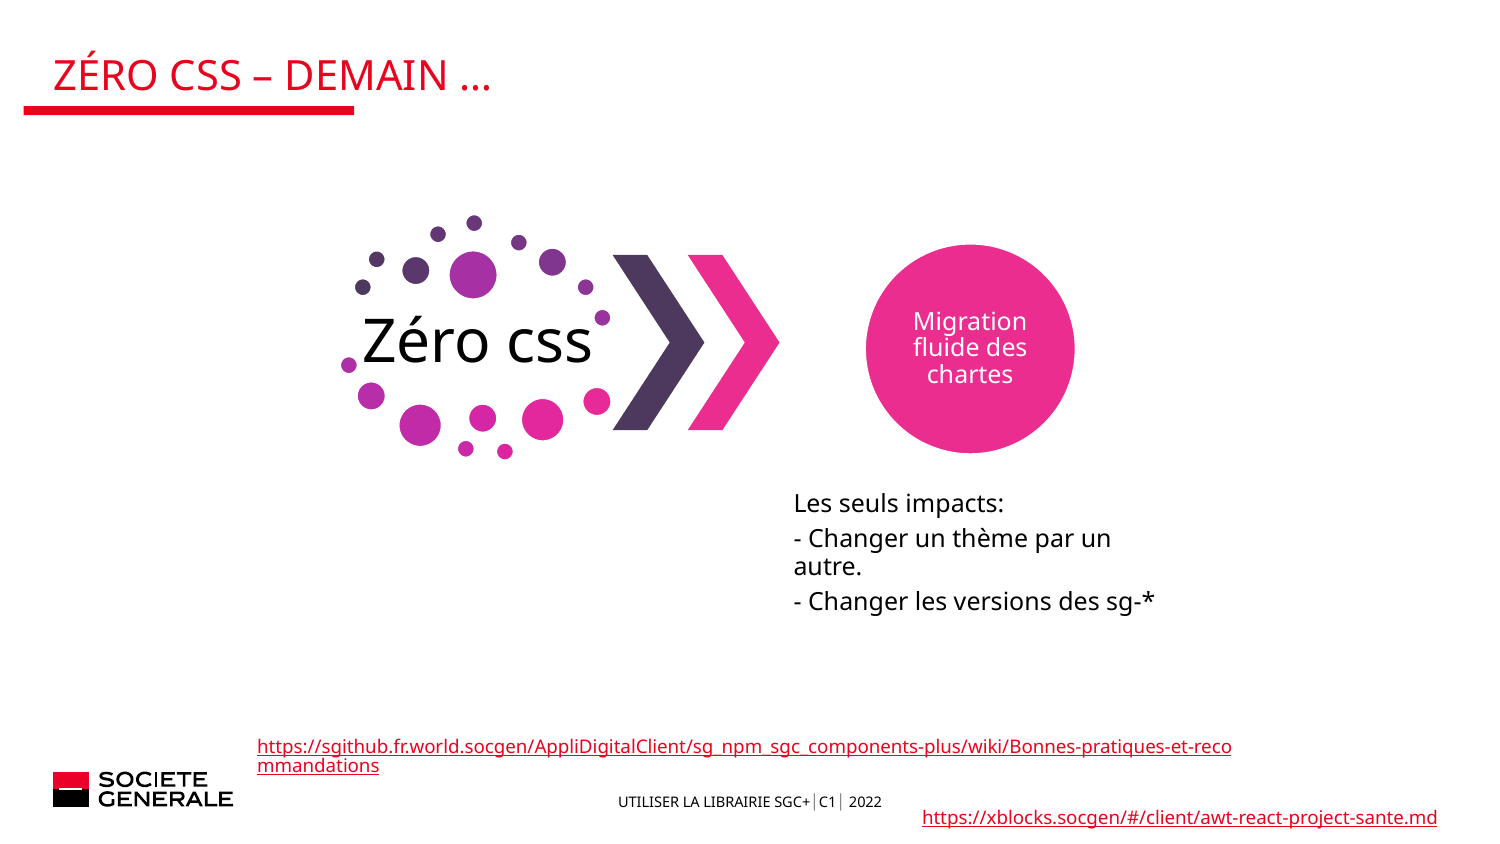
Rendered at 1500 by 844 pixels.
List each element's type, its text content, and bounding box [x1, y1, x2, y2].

text_box https://xblocks.socgen/#/client/awt-react-project-sante.md [916, 799, 1444, 837]
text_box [220, 212, 1280, 631]
text_box https://sgithub.fr.world.socgen/AppliDigitalClient/sg_npm_sgc_components-plus/wiki/Bonnes-pratiques-et-recommandations [242, 727, 1258, 768]
title Zéro css – demain … [53, 58, 1448, 98]
